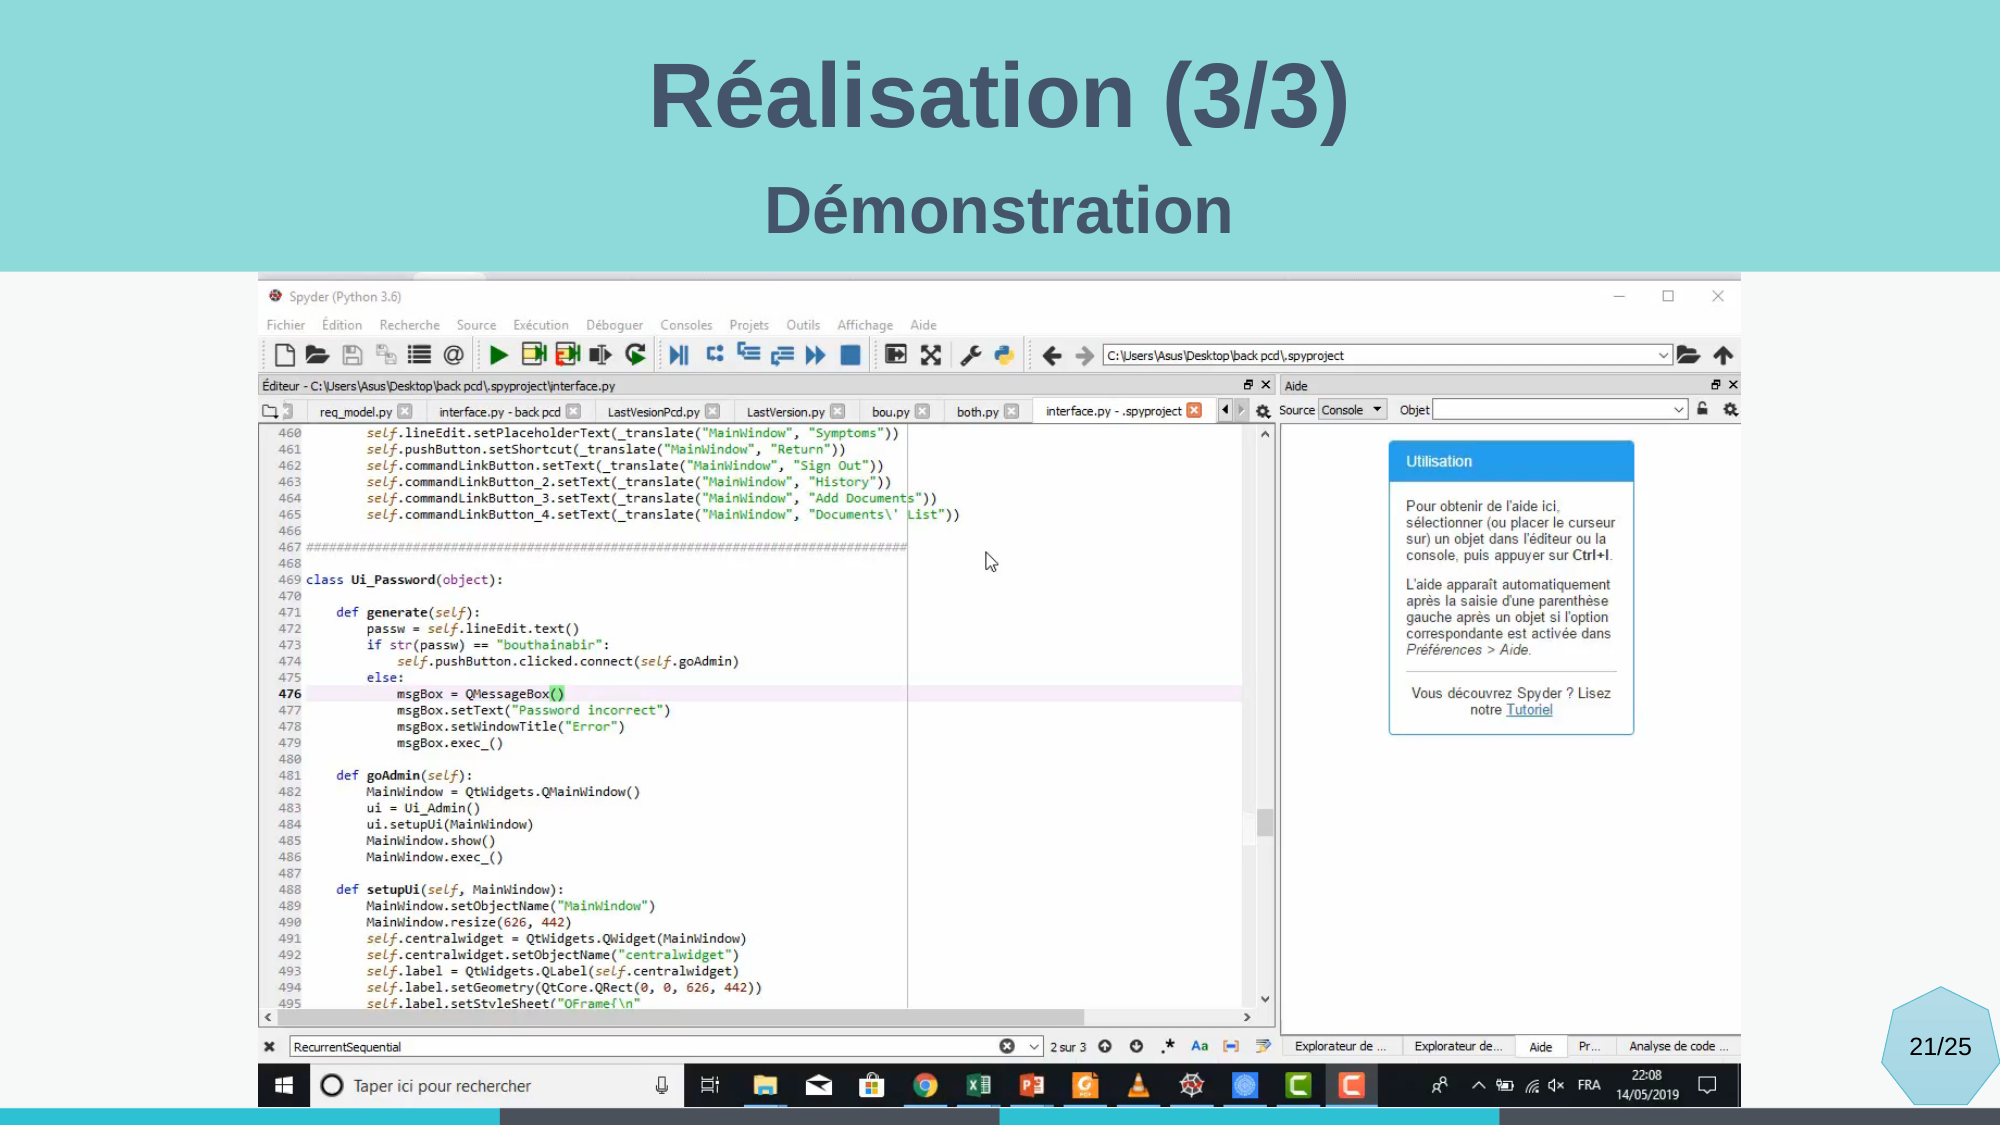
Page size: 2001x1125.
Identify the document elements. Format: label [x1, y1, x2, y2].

picture [0, 0, 2000, 1125]
text_box [258, 271, 1742, 1108]
